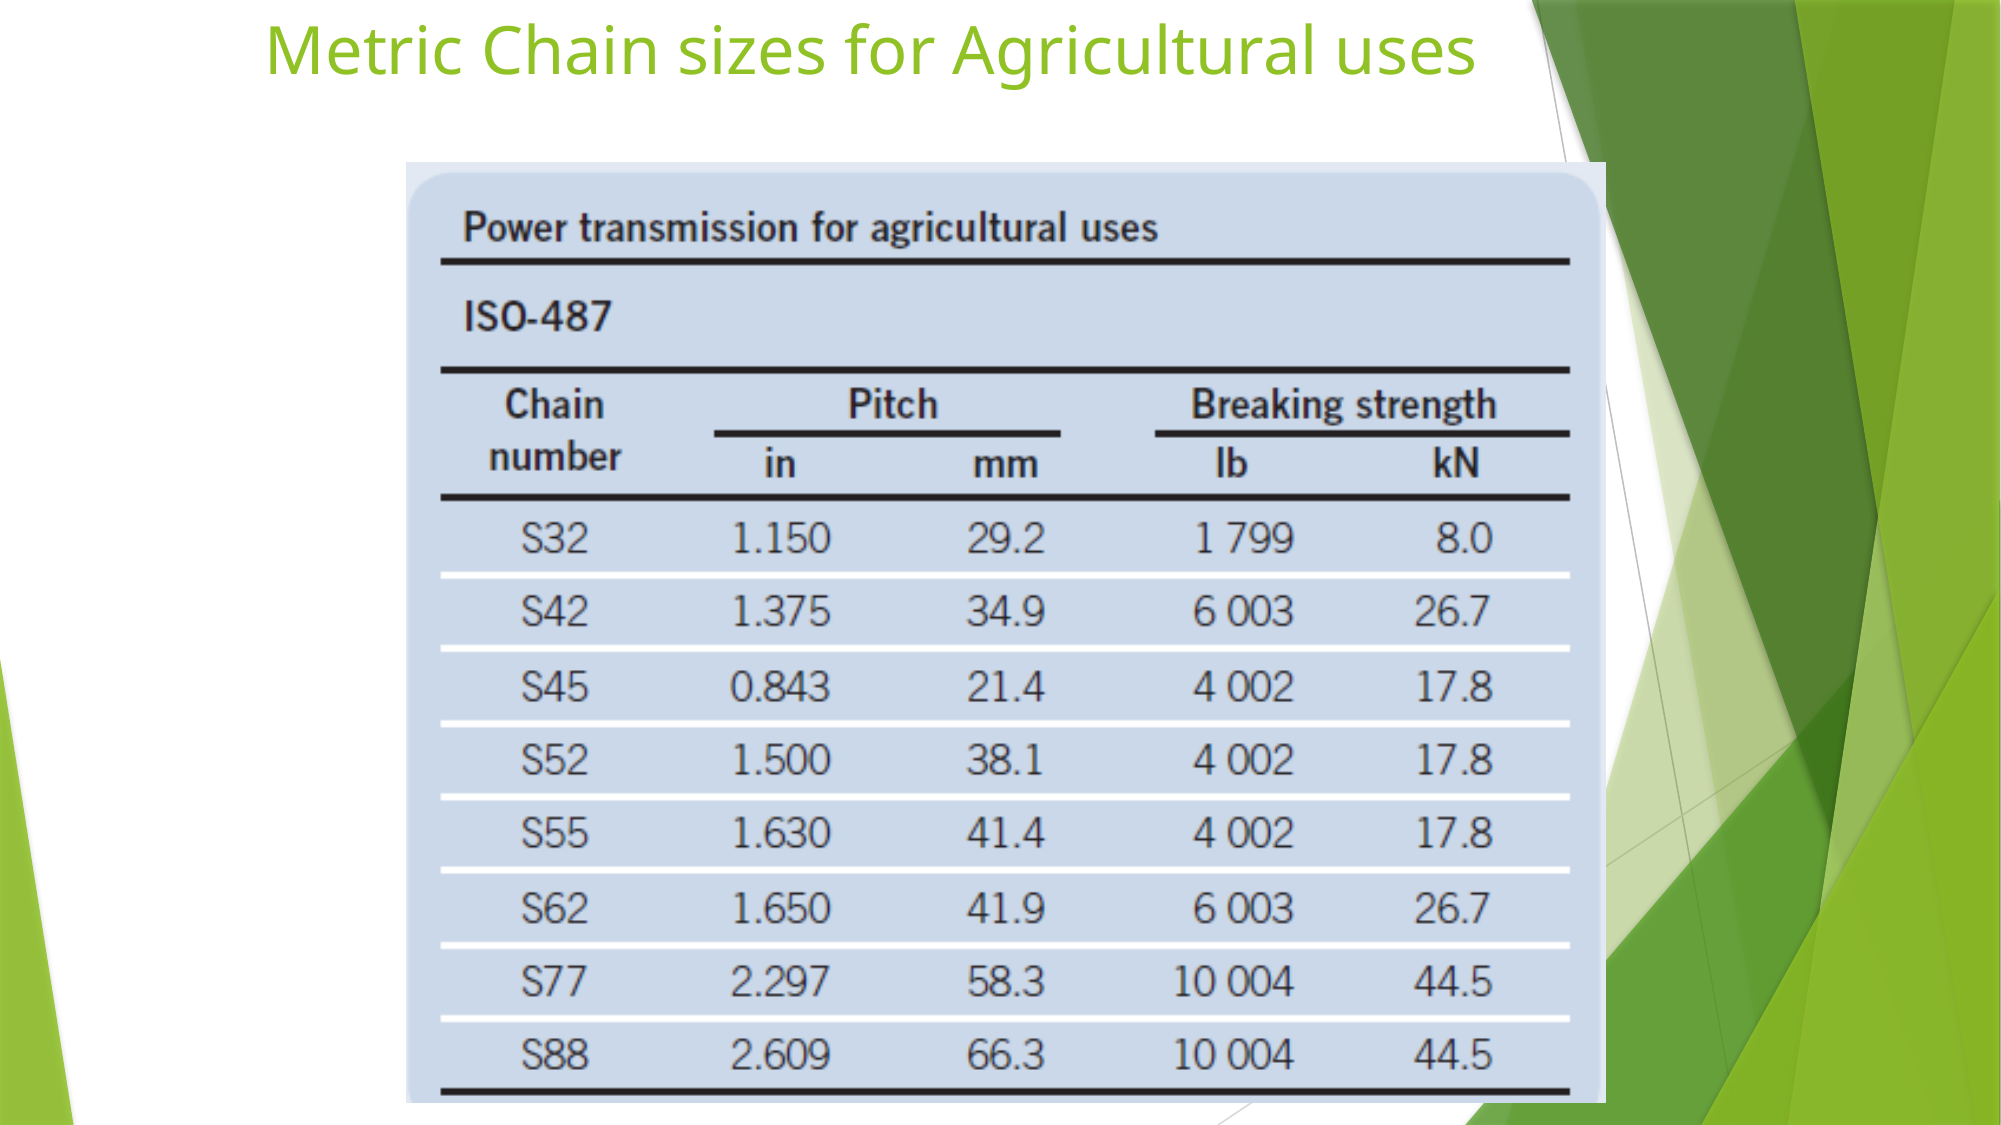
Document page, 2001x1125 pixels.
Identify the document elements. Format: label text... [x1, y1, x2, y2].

title Metric Chain sizes for Agricultural uses [249, 0, 1763, 163]
picture [406, 161, 1607, 1103]
